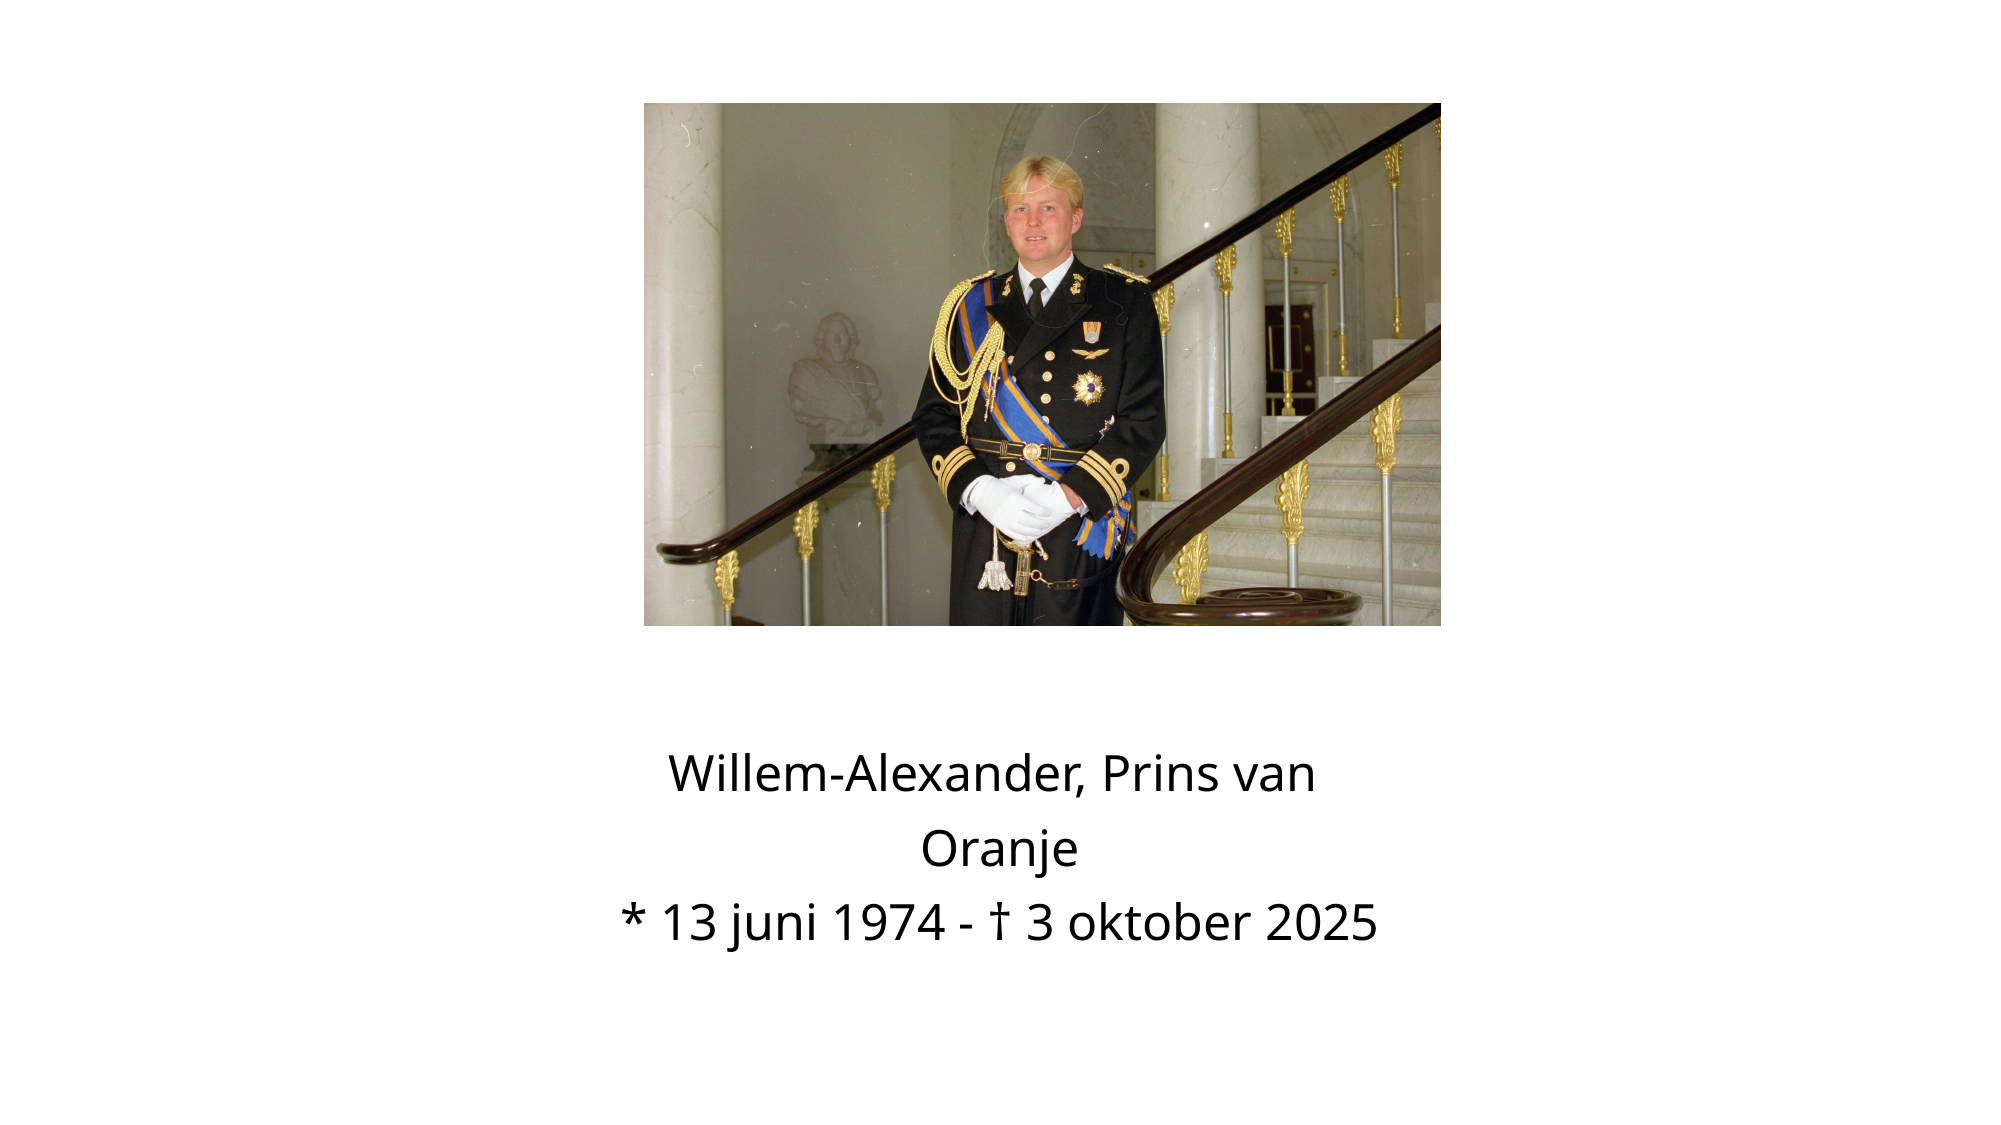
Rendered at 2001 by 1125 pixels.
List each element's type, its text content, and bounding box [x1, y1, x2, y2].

subtitle Oranje Willem-Alexander, Prins van Oranje * 13 juni 1974 - † 3 oktober 2025 [249, 590, 1750, 1011]
picture [643, 102, 1441, 627]
